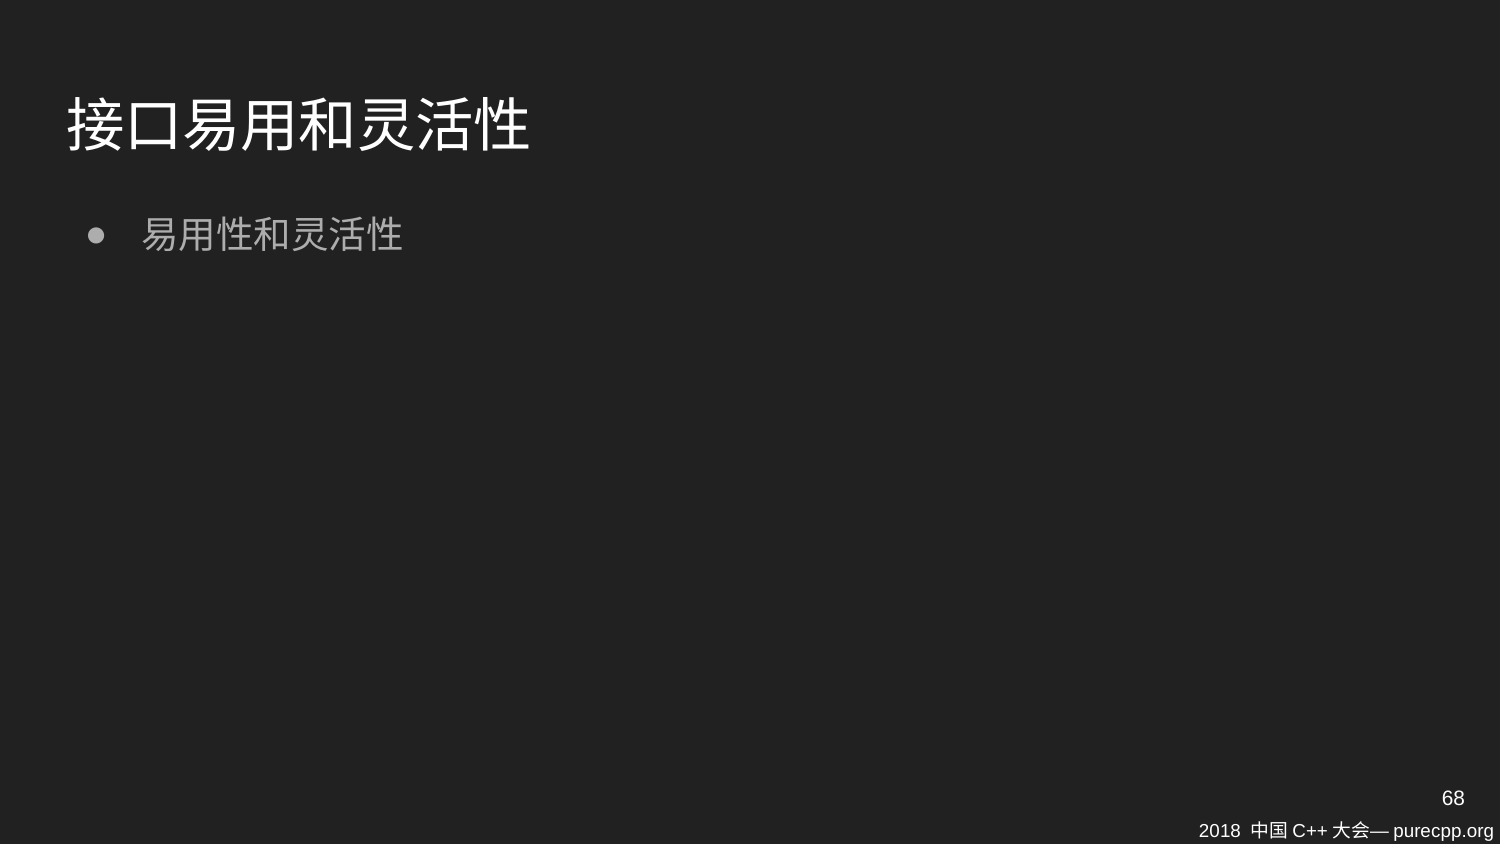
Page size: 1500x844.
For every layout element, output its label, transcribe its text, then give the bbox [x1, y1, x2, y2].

title 接口易用和灵活性 [51, 72, 1449, 167]
slide_number 68 [1389, 764, 1480, 830]
list 易用性和灵活性 [51, 189, 1449, 750]
